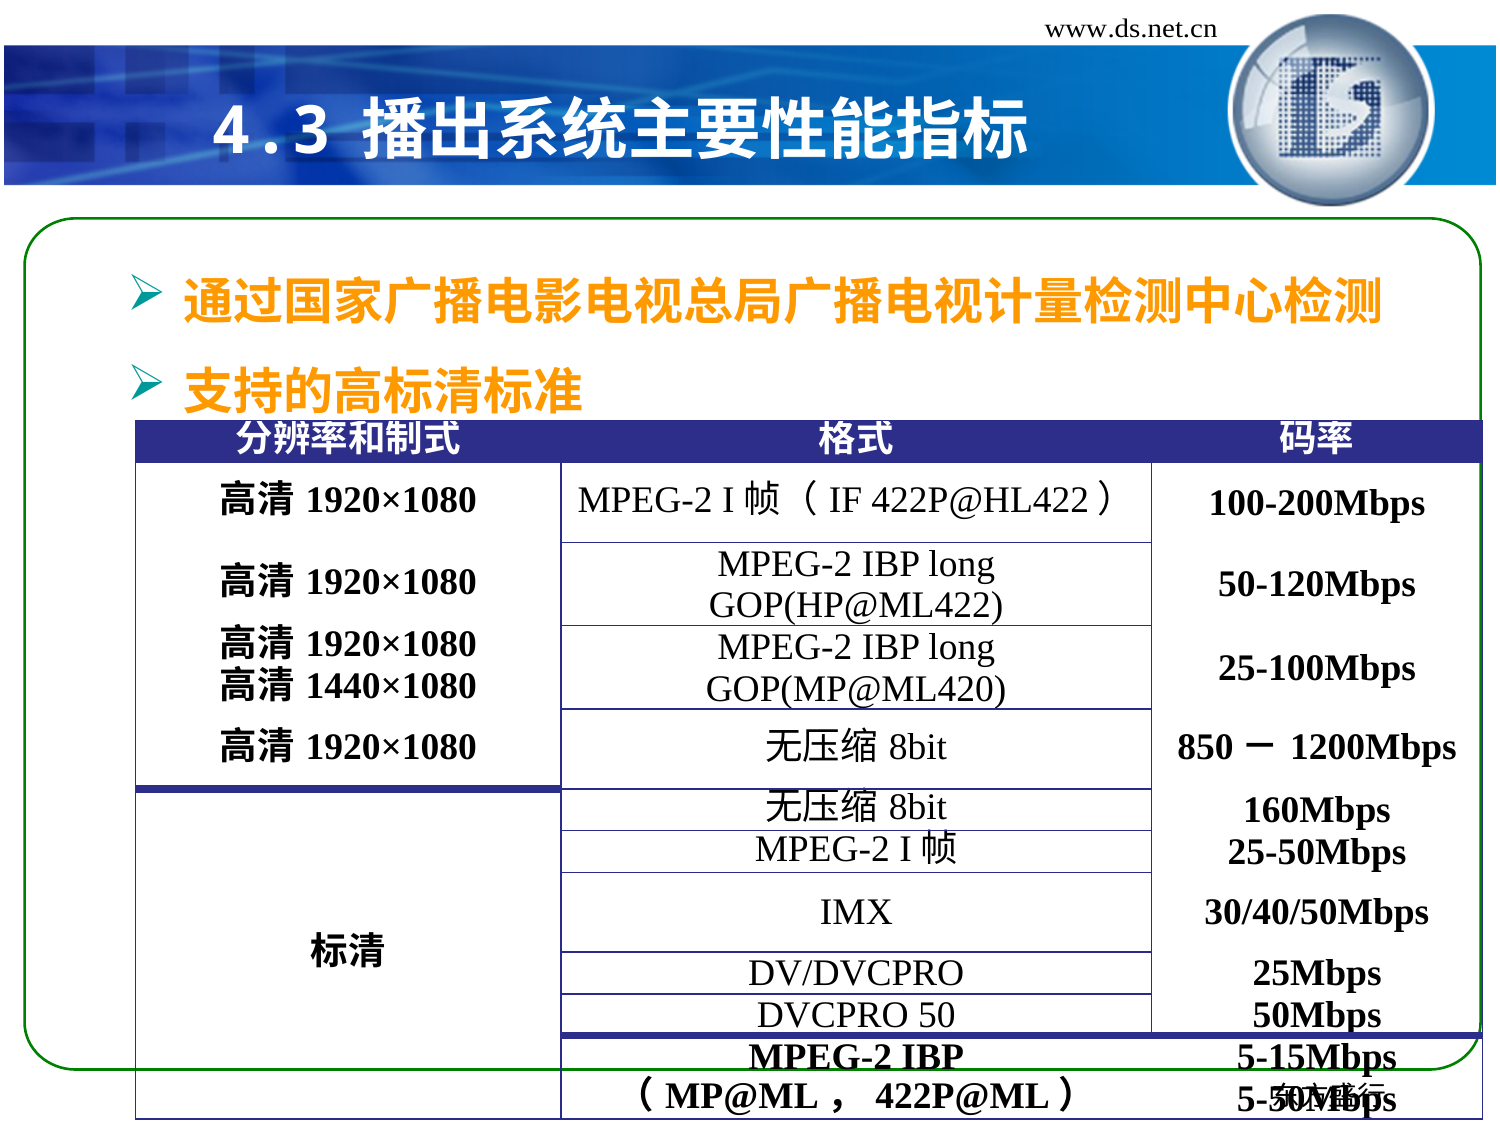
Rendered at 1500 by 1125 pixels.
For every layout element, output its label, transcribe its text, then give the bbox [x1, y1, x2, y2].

table_header 格式 [561, 421, 1152, 462]
table_cell 30/40/50Mbps [1152, 872, 1482, 952]
table_cell 高清1920×1080 高清1440×1080 [136, 626, 560, 709]
table_cell 标清 [136, 793, 560, 1118]
table_cell DV/DVCPRO [562, 953, 1151, 993]
table_cell 25-50Mbps [1152, 831, 1482, 872]
table_cell 160Mbps [1152, 789, 1482, 831]
table_cell 无压缩8bit [562, 790, 1151, 830]
table_cell 50Mbps [1152, 994, 1482, 1032]
table_cell 高清1920×1080 [136, 542, 560, 626]
table_cell 高清1920×1080 [136, 463, 560, 542]
table_cell 850－1200Mbps [1152, 709, 1482, 789]
table_cell 25Mbps [1152, 952, 1482, 994]
table_cell 25-100Mbps [1152, 626, 1482, 709]
table_header 码率 [1152, 421, 1482, 463]
table_cell MPEG-2 IBP （MP@ML，422P@ML） [562, 1039, 1152, 1118]
table_cell IMX [562, 873, 1151, 951]
table_cell 50-120Mbps [1152, 542, 1482, 626]
table_cell MPEG-2 I帧（IF 422P@HL422） [562, 463, 1151, 542]
table_cell 100-200Mbps [1152, 463, 1482, 542]
table_cell 5-15Mbps 5-50Mbps [1152, 1039, 1482, 1118]
table_cell 无压缩8bit [562, 710, 1151, 788]
table_cell MPEG-2 IBP long GOP(HP@ML422) [562, 543, 1151, 625]
table_cell 高清1920×1080 [136, 709, 560, 785]
table_cell DVCPRO 50 [562, 995, 1151, 1032]
text_box 通过国家广播电影电视总局广播电视计量检测中心检测 支持的高标清标准 [112, 231, 1447, 427]
table_cell MPEG-2 IBP long GOP(MP@ML420) [562, 626, 1151, 708]
table_header 分辨率和制式 [136, 421, 561, 463]
title 4.3 播出系统主要性能指标 [0, 54, 1296, 200]
table_cell MPEG-2 I帧 [562, 831, 1151, 872]
